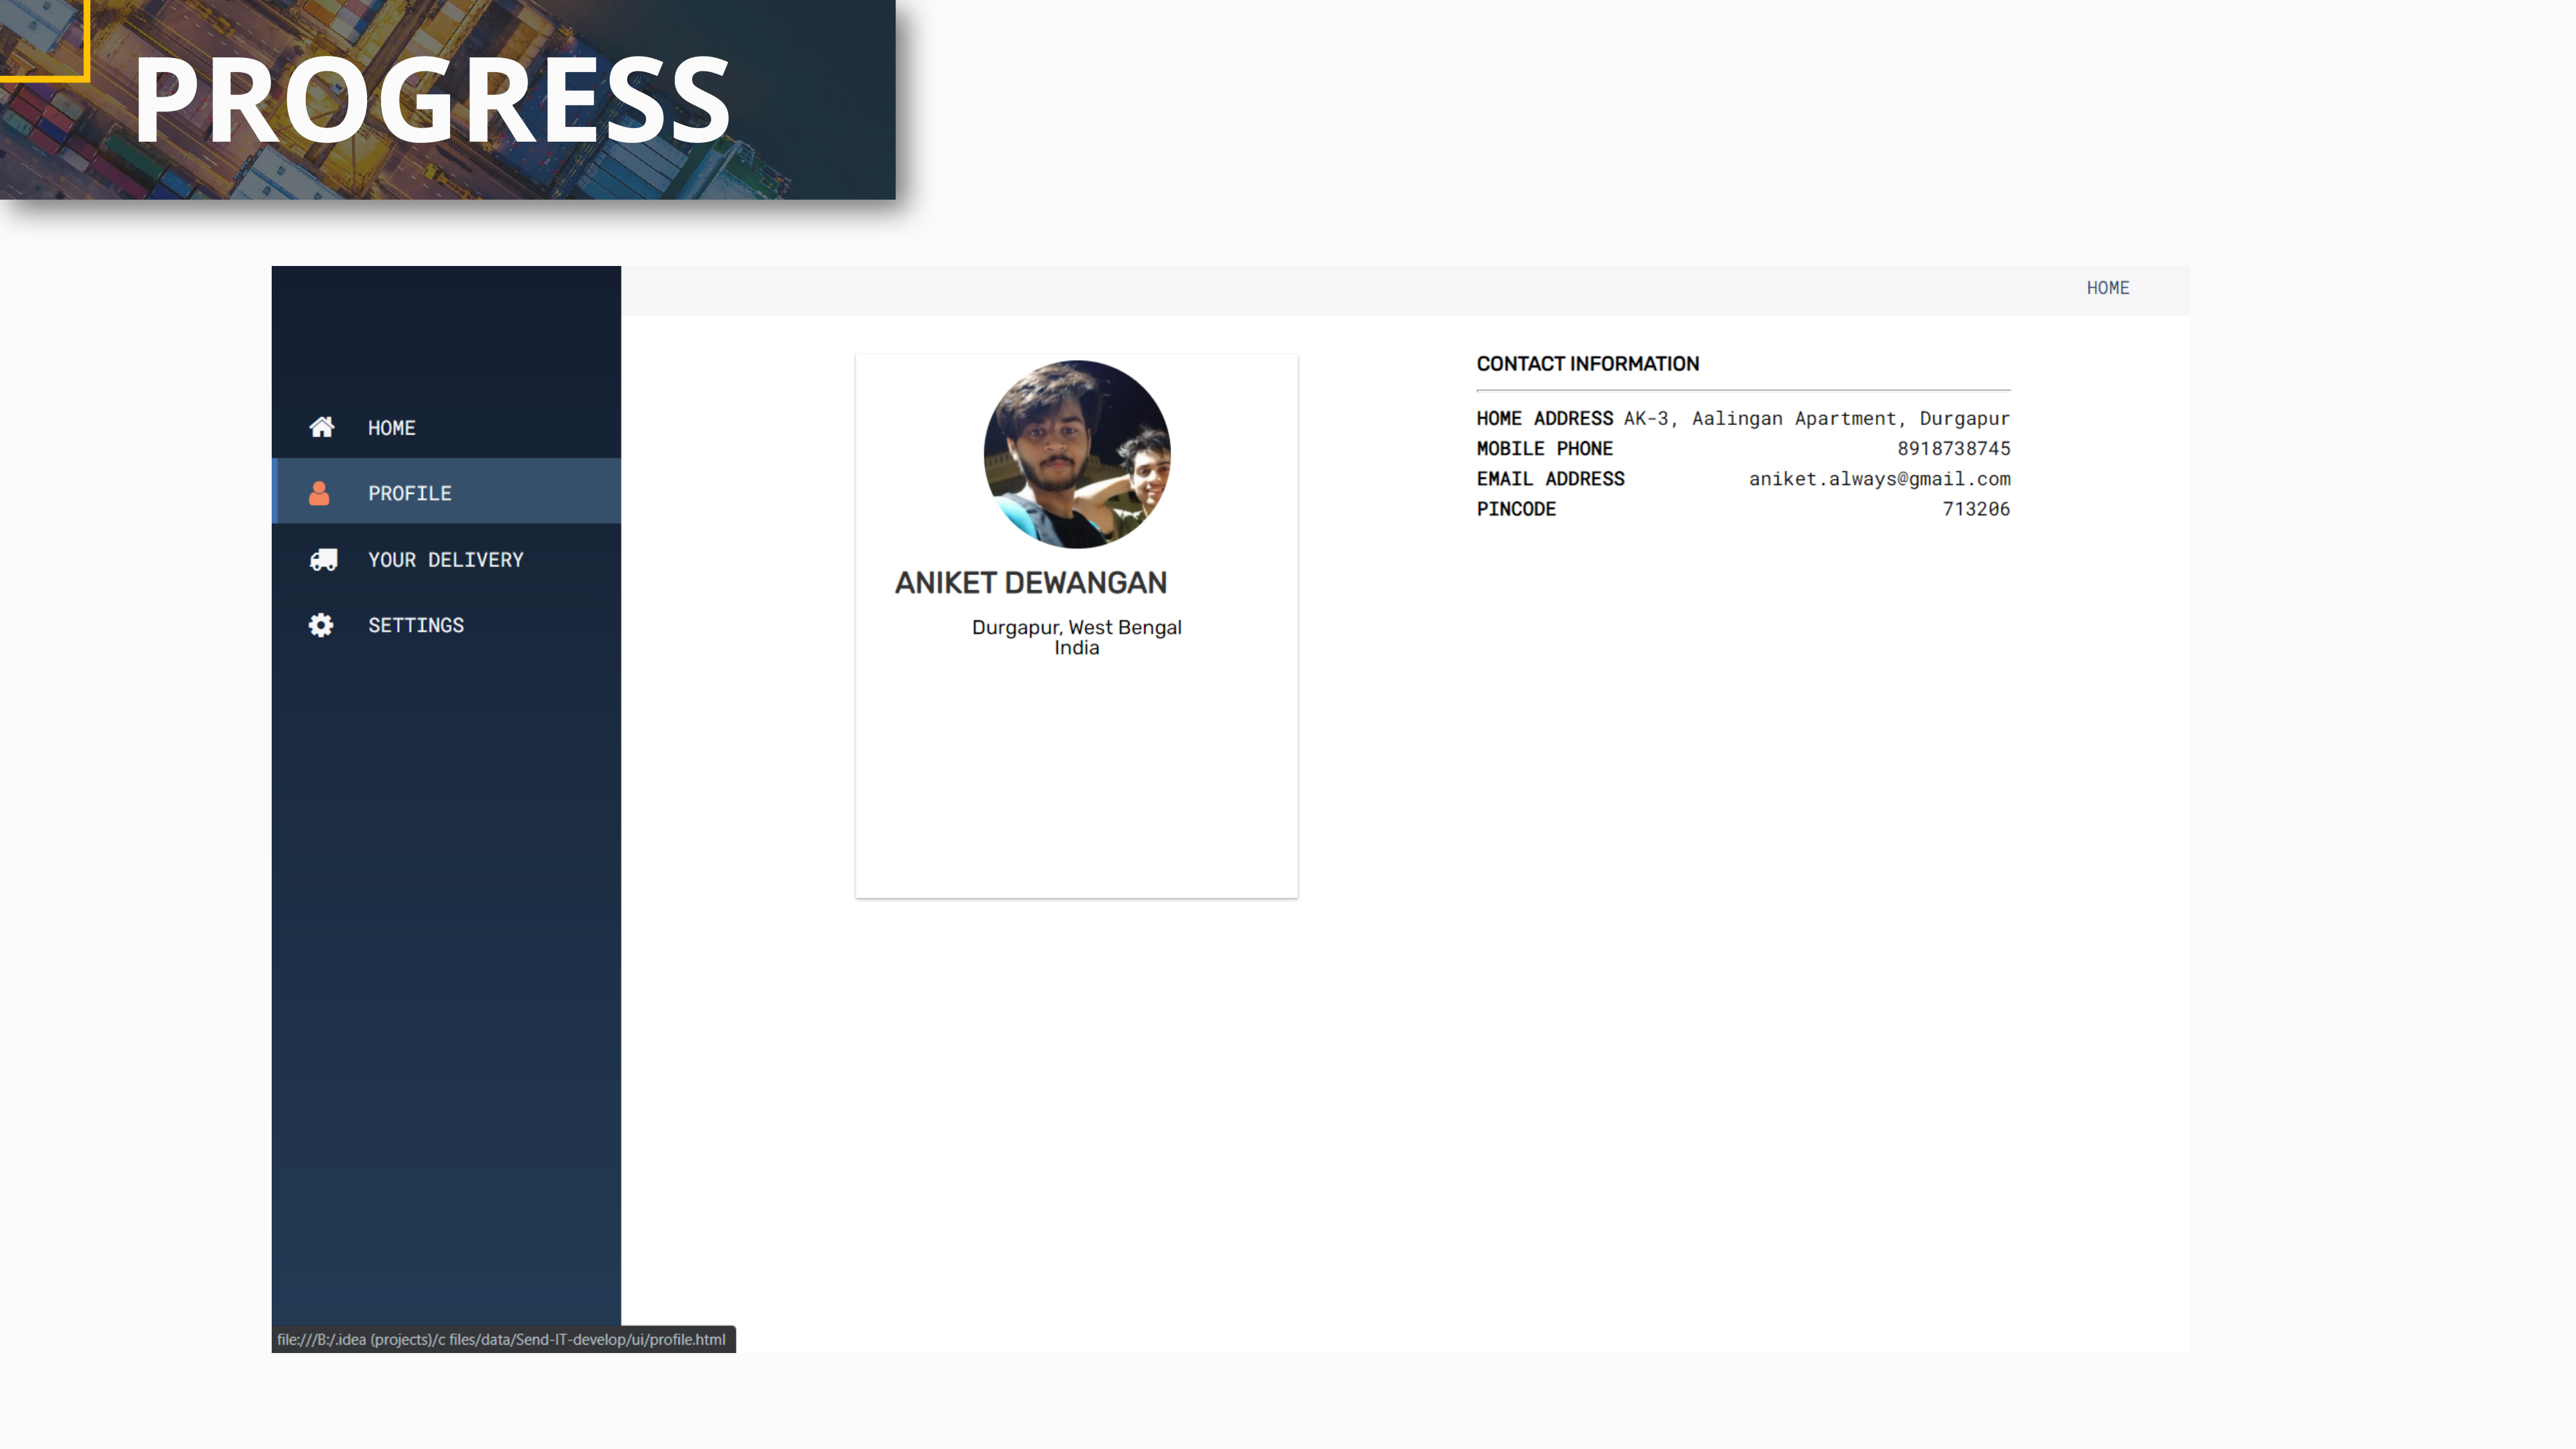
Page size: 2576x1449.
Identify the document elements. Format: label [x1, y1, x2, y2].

picture [0, 0, 896, 200]
picture [272, 266, 2190, 1353]
